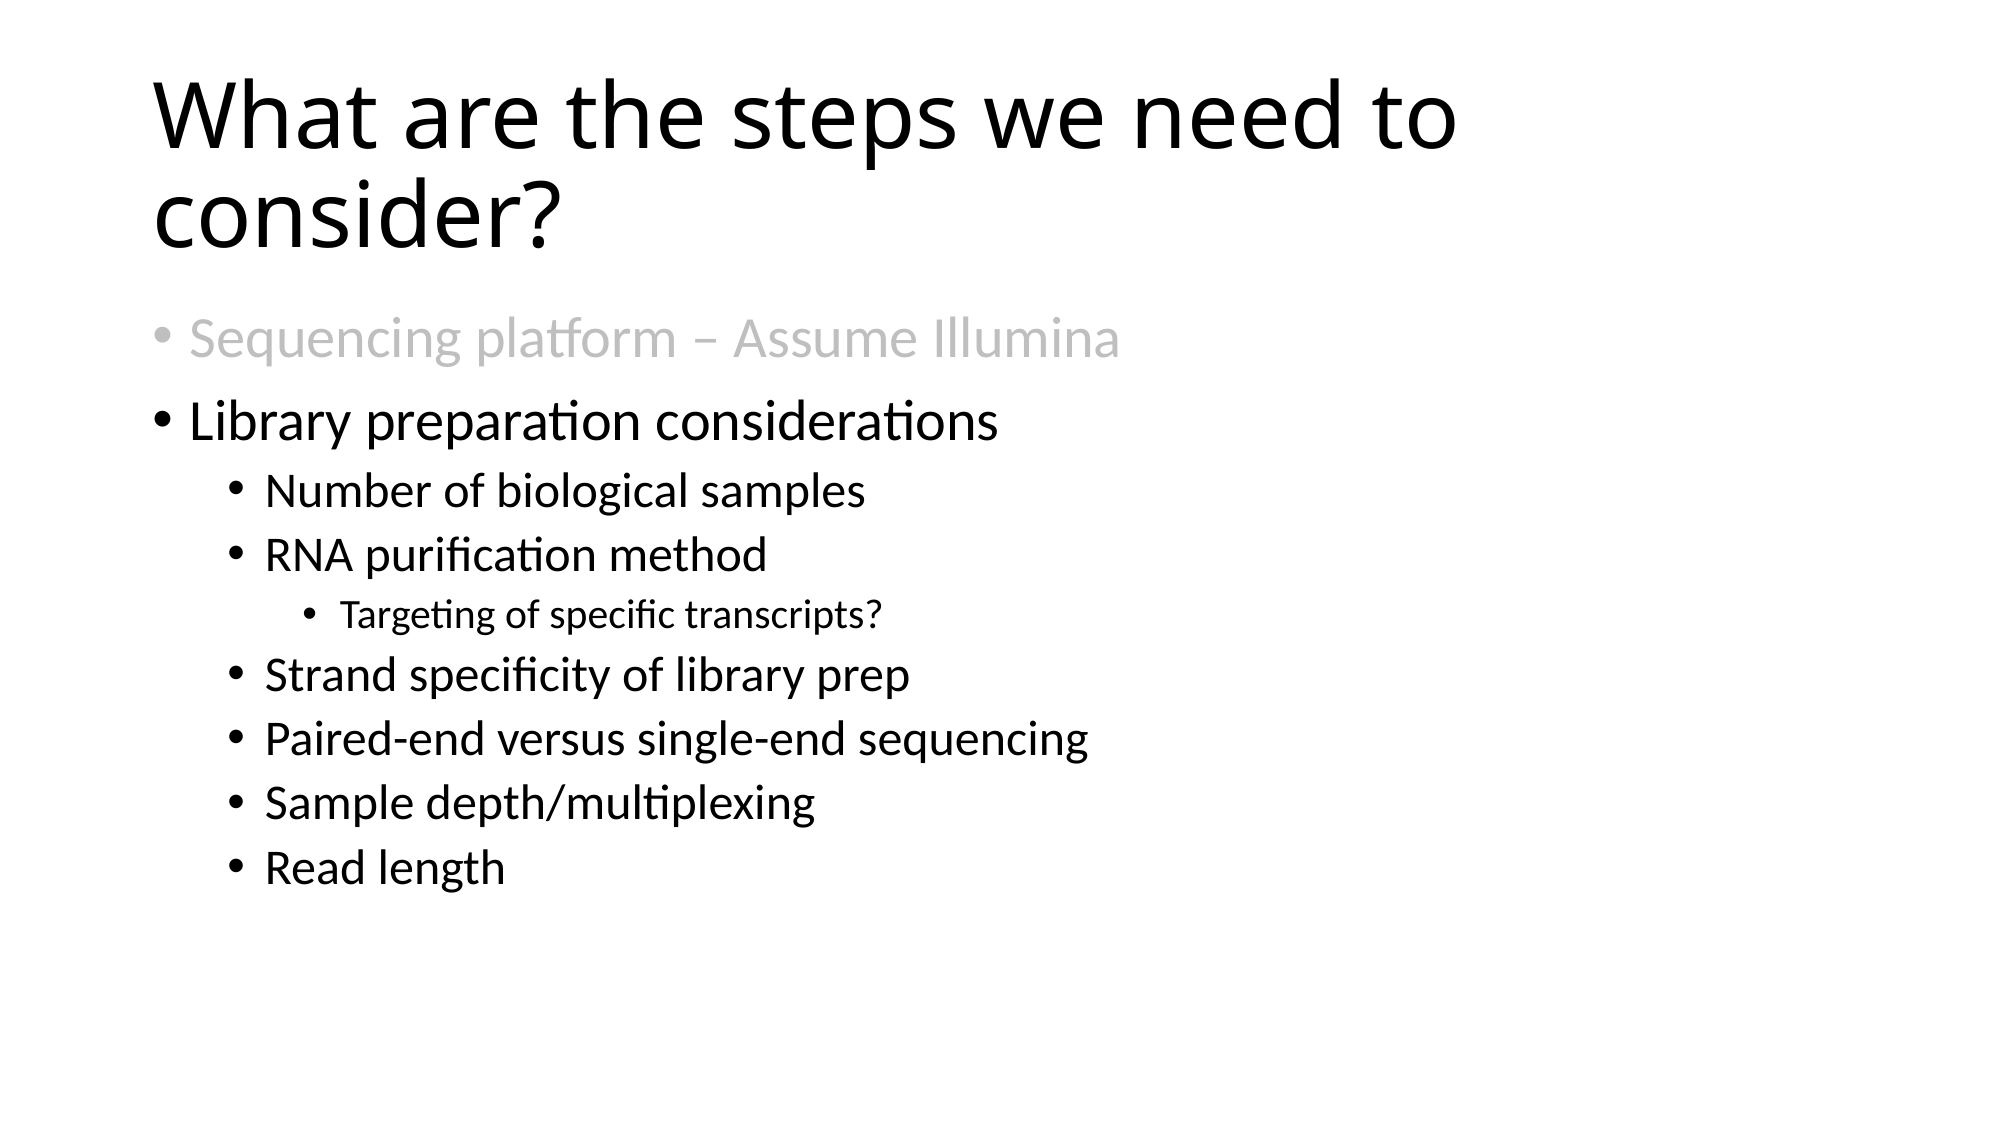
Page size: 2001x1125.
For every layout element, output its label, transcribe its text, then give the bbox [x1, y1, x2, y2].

title What are the steps we need to consider? [137, 59, 1863, 278]
list Sequencing platform – Assume Illumina Library preparation considerations Number of biological samples RNA purification method Targeting of specific transcripts? Strand specificity of library prep Paired-end versus single-end sequencing Sample depth/multiplexing Read length [137, 299, 1863, 1014]
